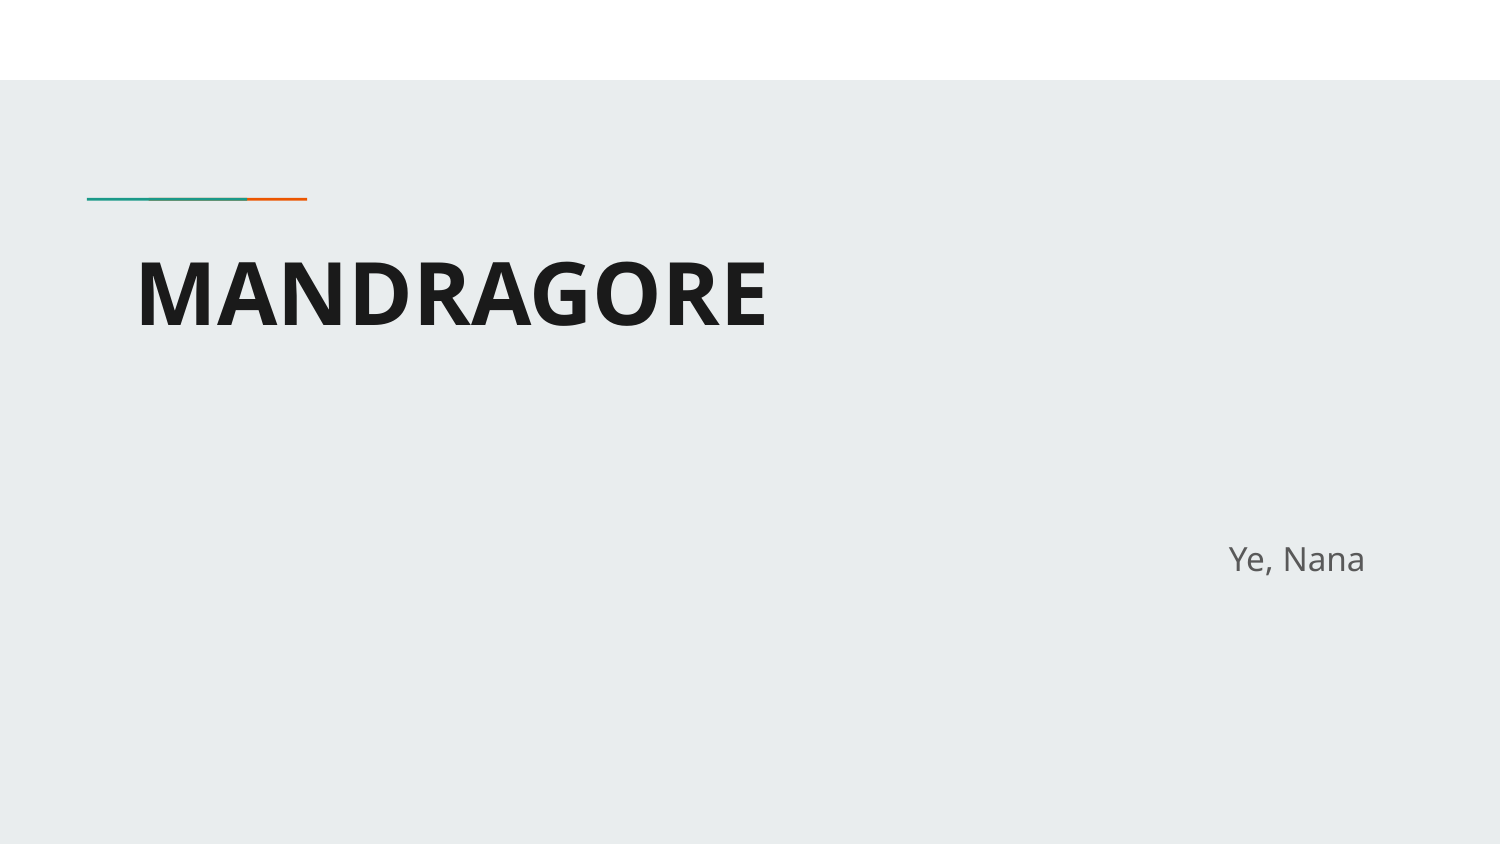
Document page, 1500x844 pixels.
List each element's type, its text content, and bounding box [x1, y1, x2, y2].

title MANDRAGORE [119, 216, 1381, 490]
subtitle Ye, Nana [119, 520, 1381, 610]
